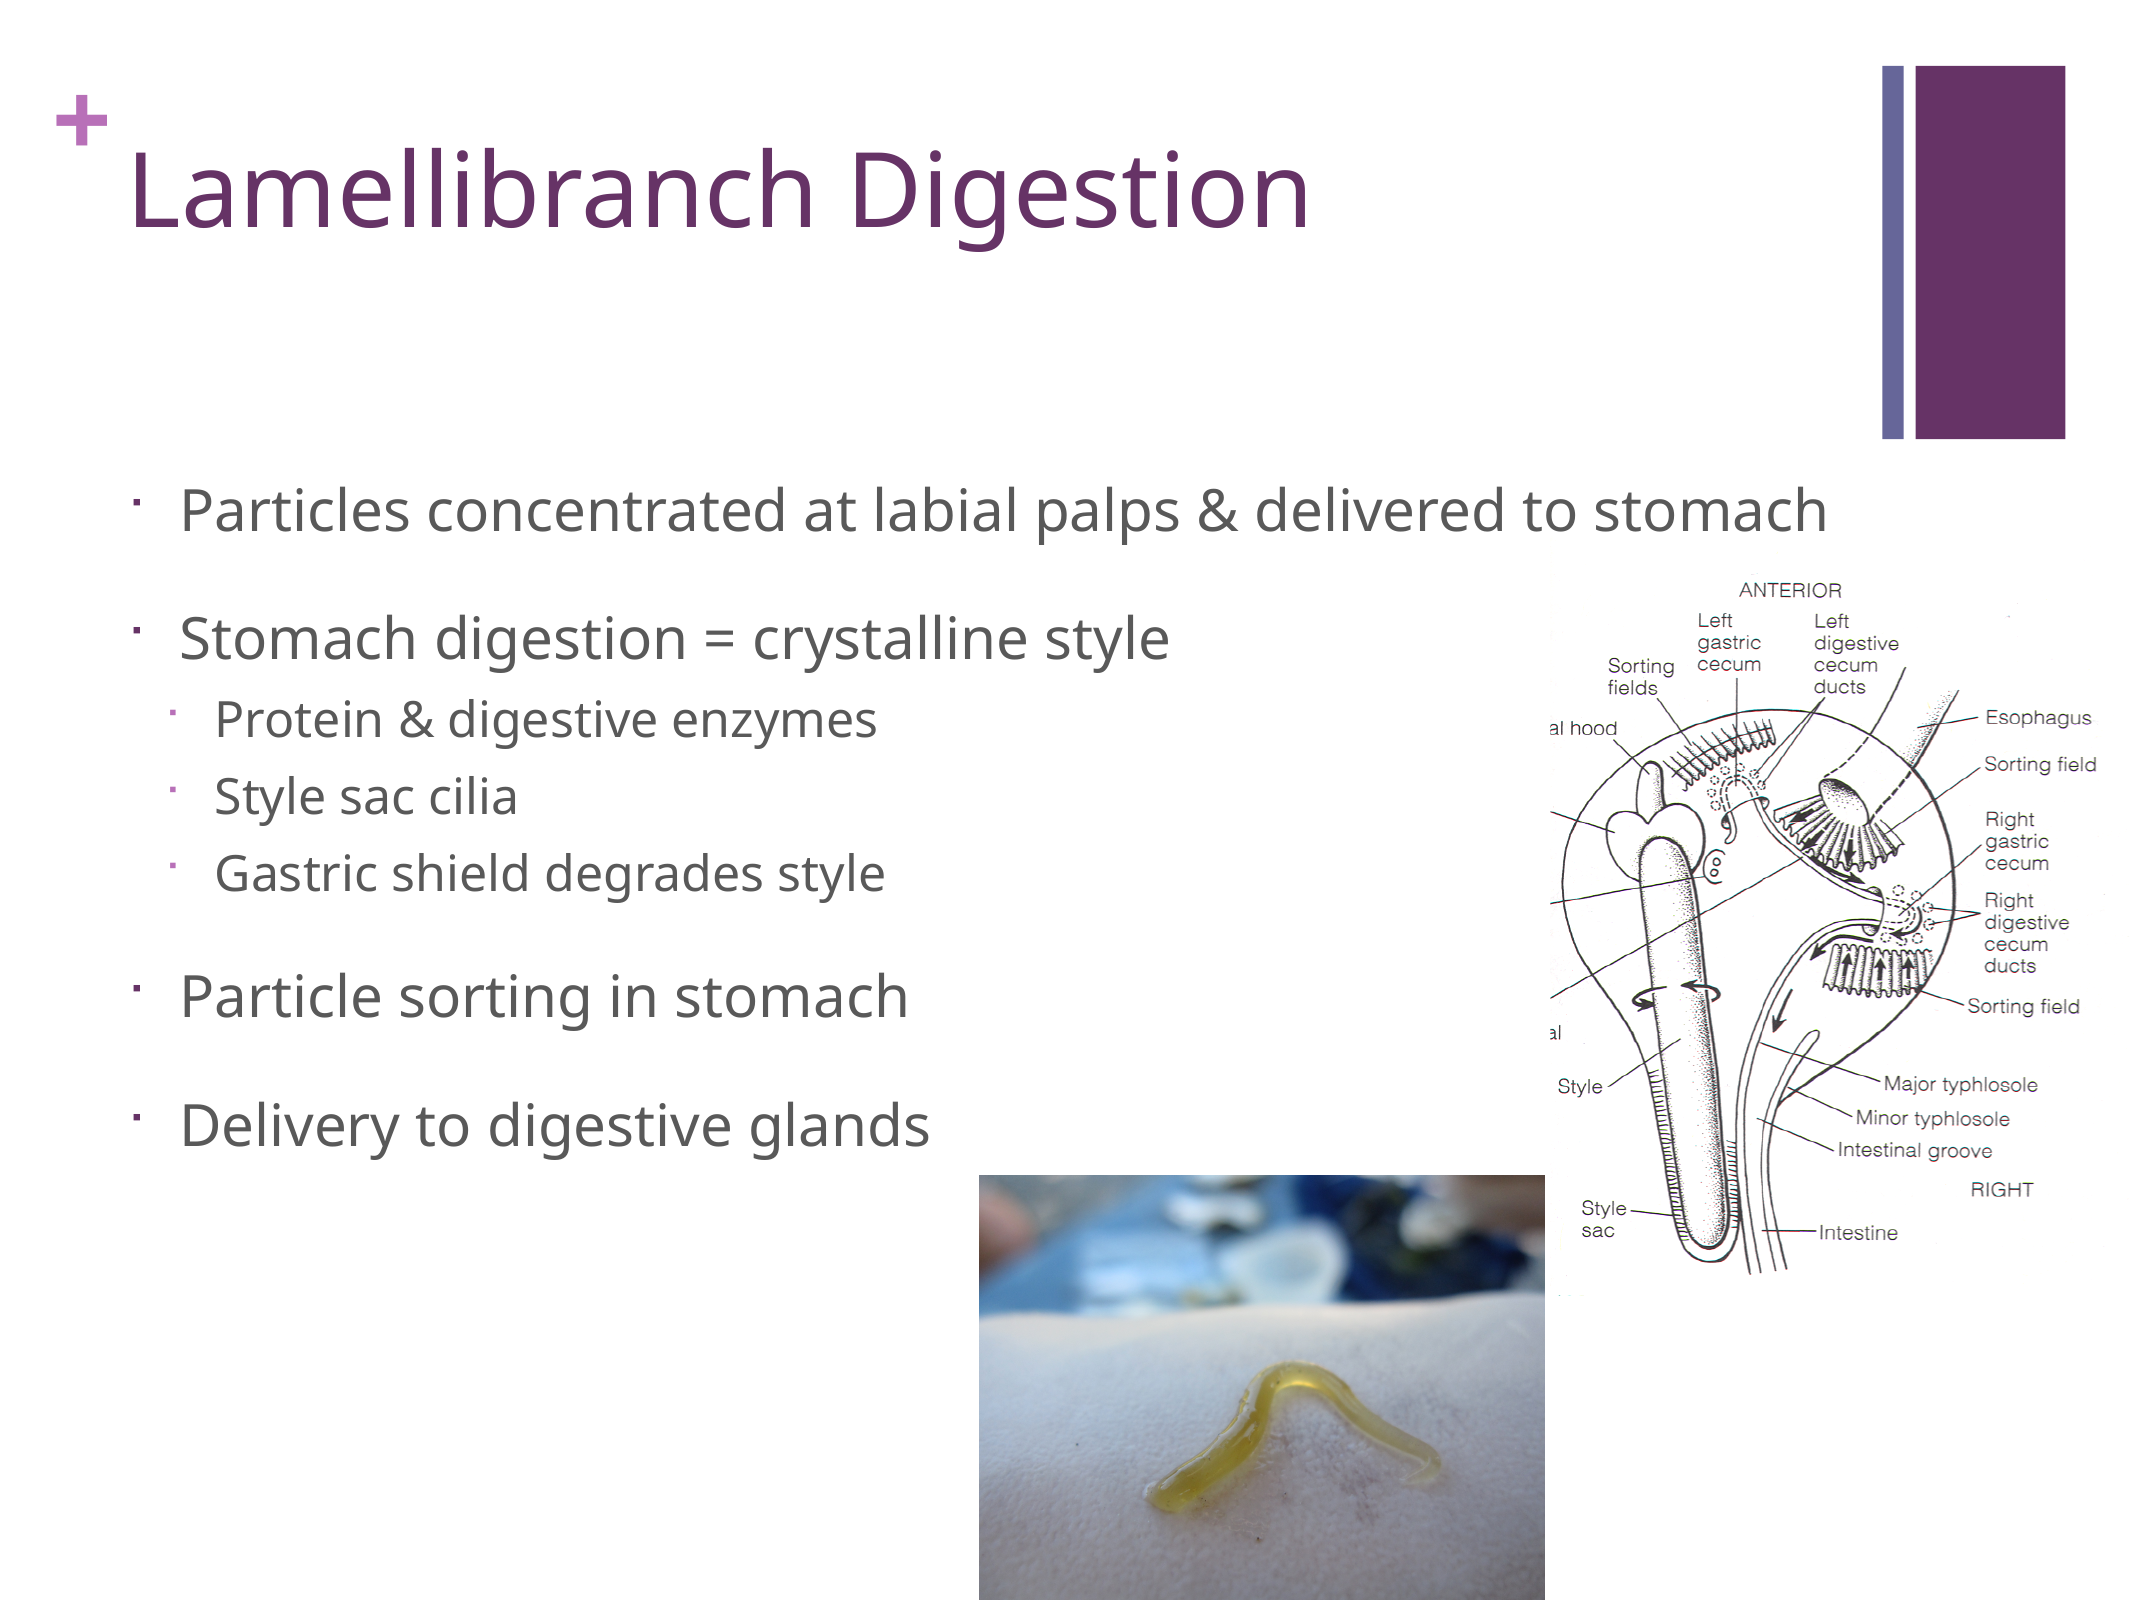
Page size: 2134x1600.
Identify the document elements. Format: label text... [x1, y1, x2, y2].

picture [979, 1175, 1546, 1600]
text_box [1309, 536, 2134, 1297]
list Particles concentrated at labial palps & delivered to stomach Stomach digestion = crystalline style Protein & digestive enzymes Style sac cilia Gastric shield degrades style Particle sorting in stomach Delivery to digestive glands [115, 461, 1880, 1430]
title Lamellibranch Digestion [115, 112, 1880, 374]
